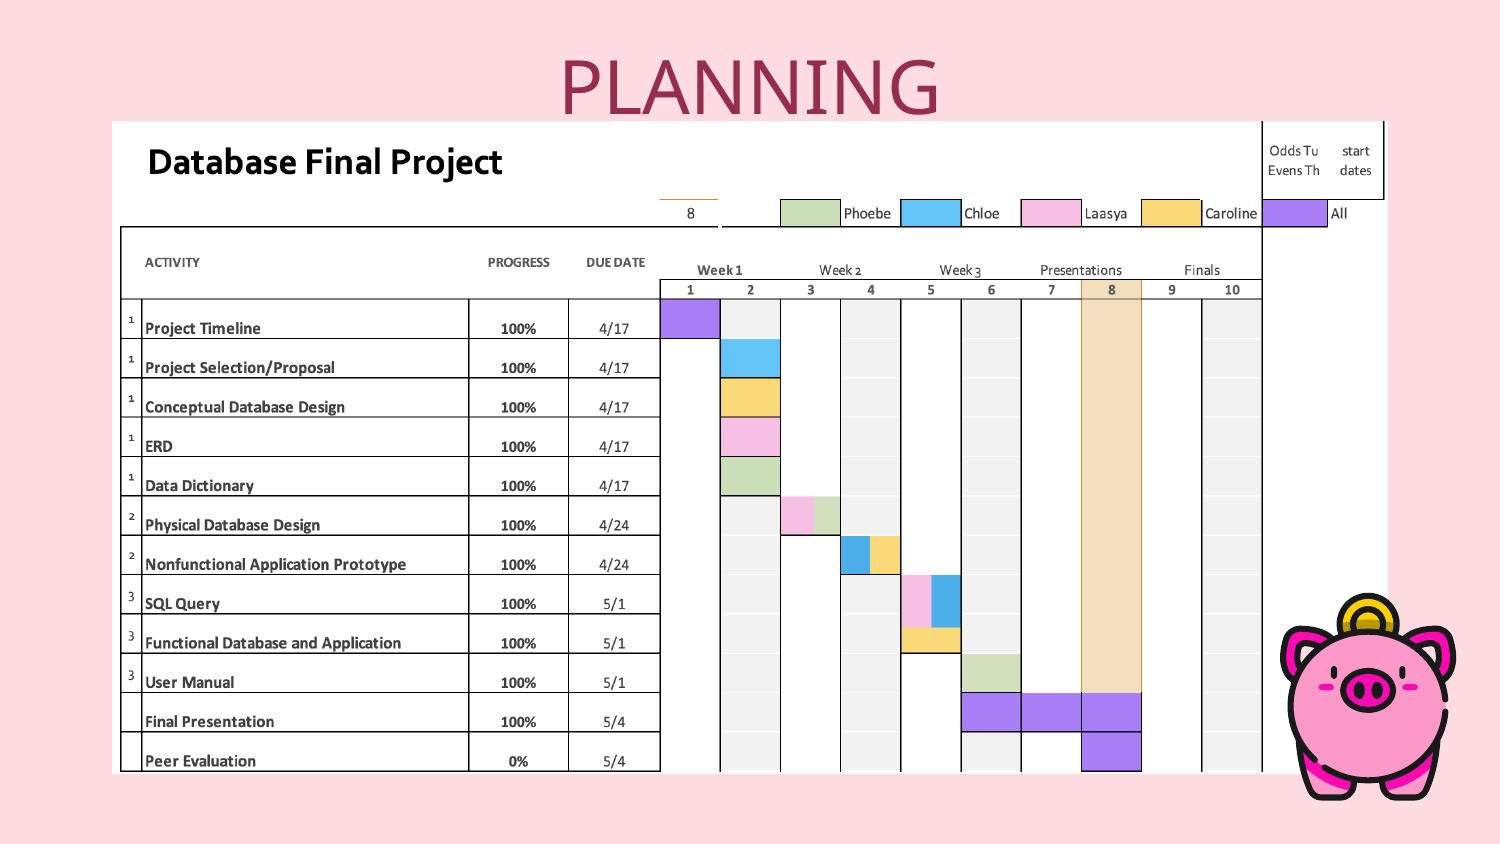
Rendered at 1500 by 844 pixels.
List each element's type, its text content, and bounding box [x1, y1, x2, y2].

title PLANNING [118, 39, 1382, 115]
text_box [1276, 592, 1460, 801]
picture [112, 121, 1388, 774]
